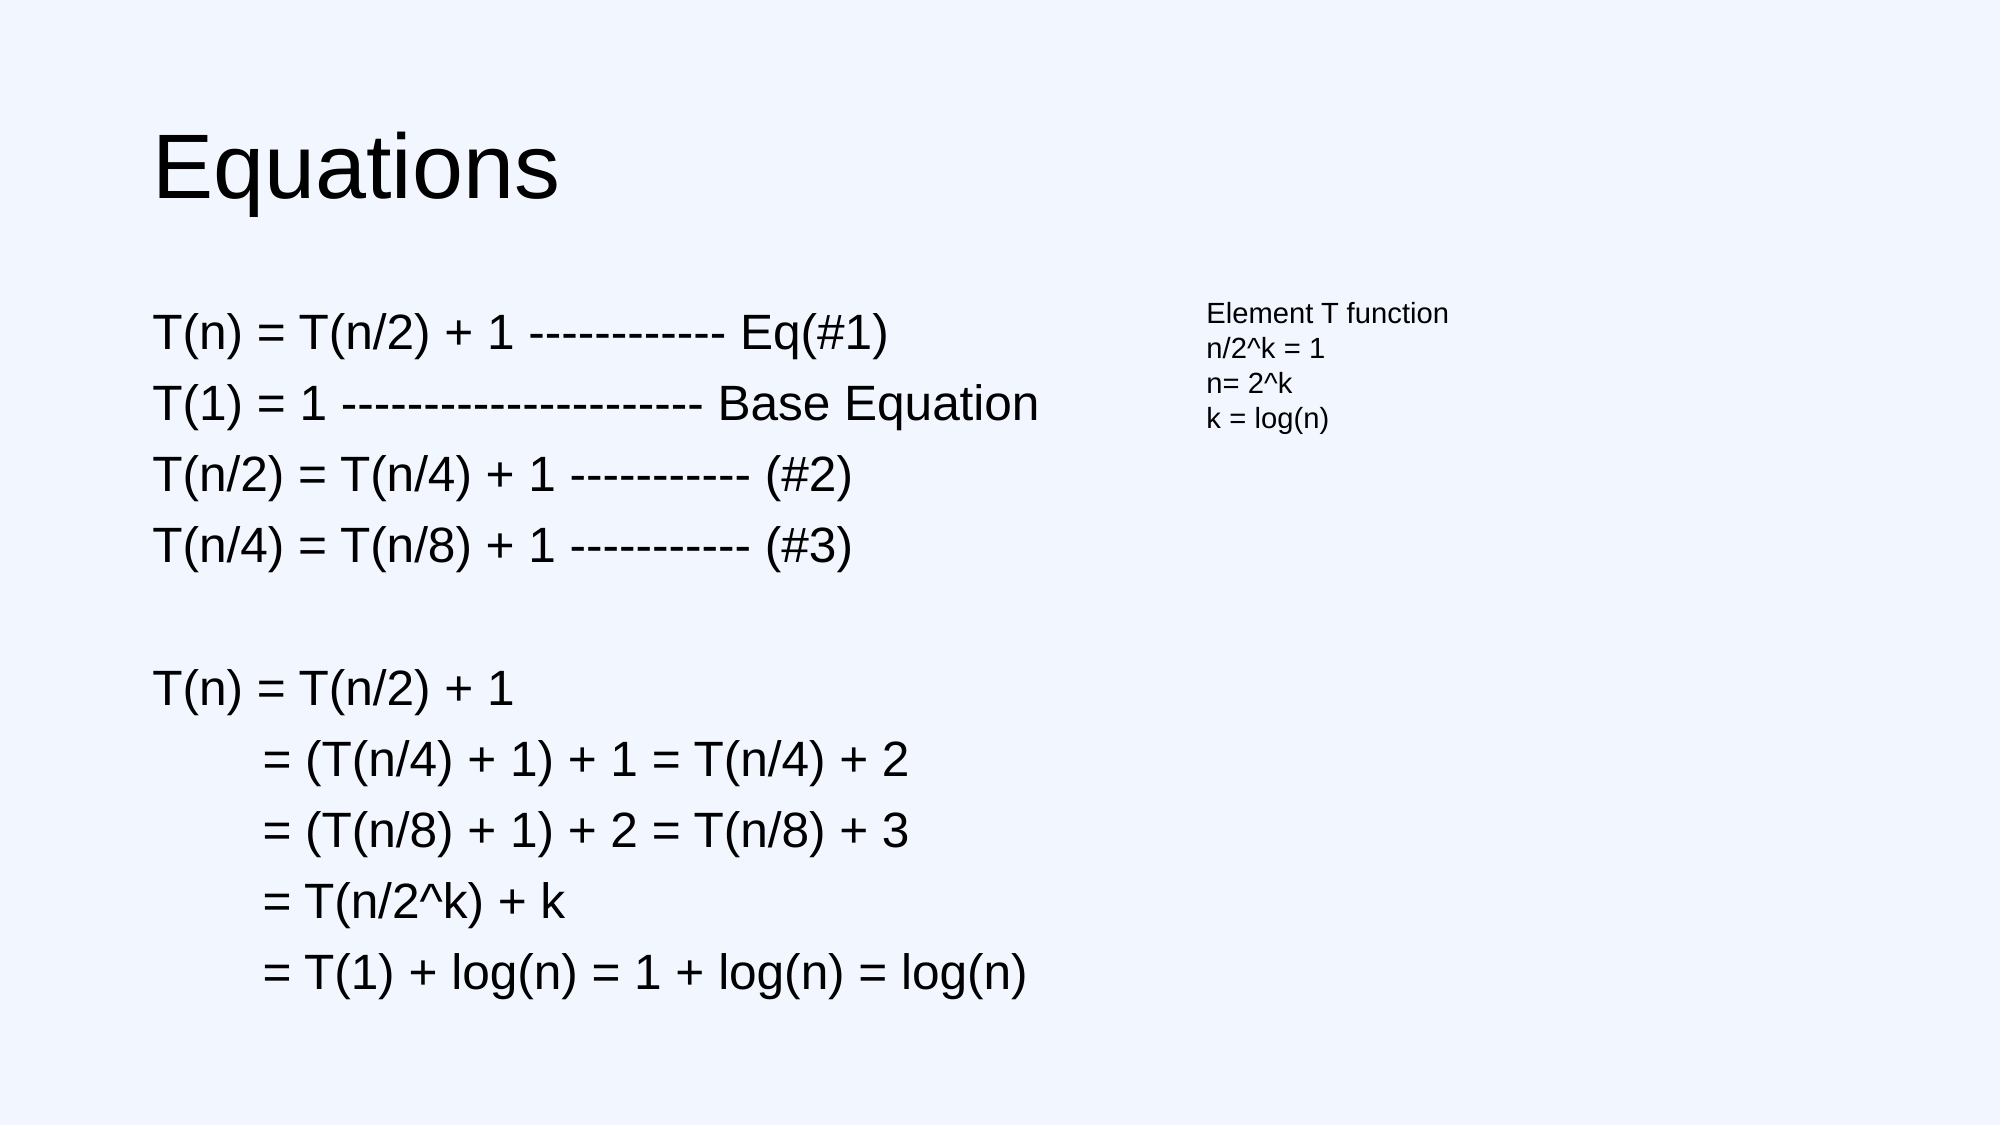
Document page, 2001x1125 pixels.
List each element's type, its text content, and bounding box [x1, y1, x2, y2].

text_box Element T function n/2^k = 1 n= 2^k k = log(n) [1191, 286, 1916, 442]
list T(n) = T(n/2) + 1 ------------ Eq(#1) T(1) = 1 ---------------------- Base Equation T(n/2) = T(n/4) + 1 ----------- (#2) T(n/4) = T(n/8) + 1 ----------- (#3) T(n) = T(n/2) + 1 = (T(n/4) + 1) + 1 = T(n/4) + 2 = (T(n/8) + 1) + 2 = T(n/8) + 3 = T(n/2^k) + k = T(1) + log(n) = 1 + log(n) = log(n) [137, 299, 1143, 1014]
title Equations [137, 59, 1863, 278]
